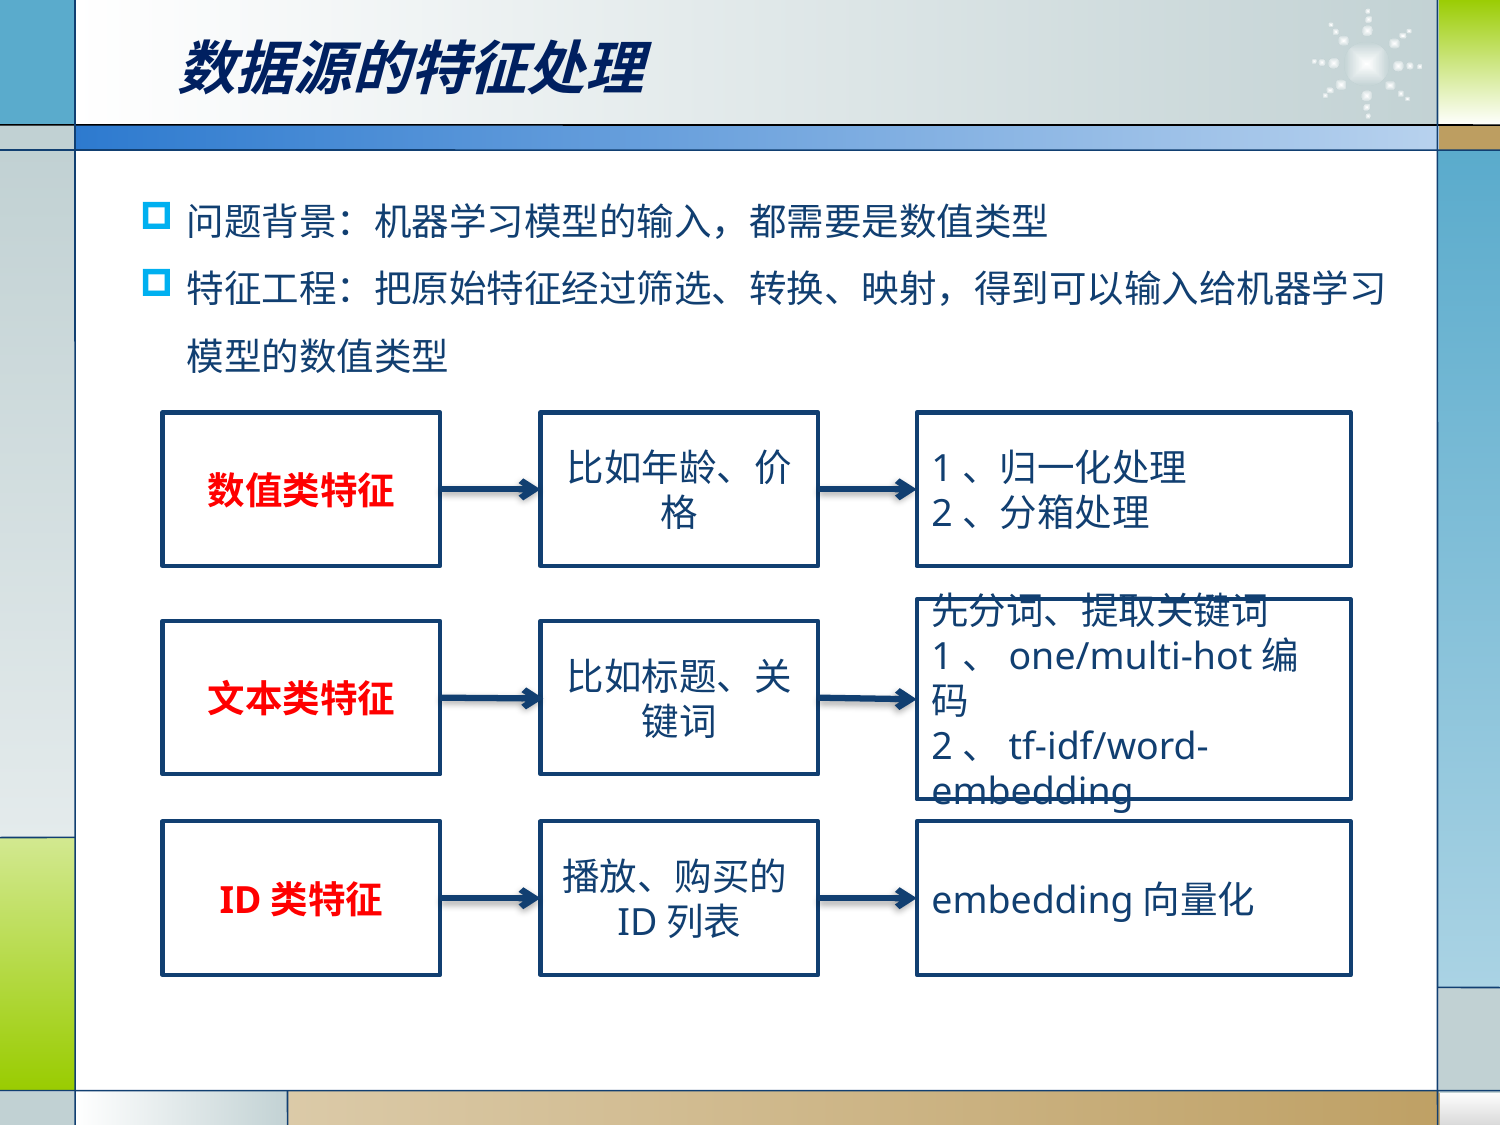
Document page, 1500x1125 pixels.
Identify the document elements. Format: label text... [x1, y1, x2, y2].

text_box 文本类特征 [160, 619, 442, 776]
text_box 先分词、提取关键词 1、one/multi-hot编码 2、tf-idf/word-embedding [915, 597, 1353, 801]
text_box 比如年龄、价格 [538, 410, 820, 568]
text_box 比如标题、关键词 [538, 619, 820, 776]
text_box ID类特征 [160, 819, 442, 977]
text_box 播放、购买的ID列表 [538, 819, 820, 977]
text_box 数值类特征 [160, 410, 442, 568]
text_box embedding向量化 [915, 819, 1353, 977]
title 数据源的特征处理 [162, 19, 1263, 113]
text_box 1、归一化处理 2、分箱处理 [915, 410, 1353, 568]
text_box 问题背景：机器学习模型的输入，都需要是数值类型 特征工程：把原始特征经过筛选、转换、映射，得到可以输入给机器学习模型的数值类型 [124, 167, 1413, 386]
